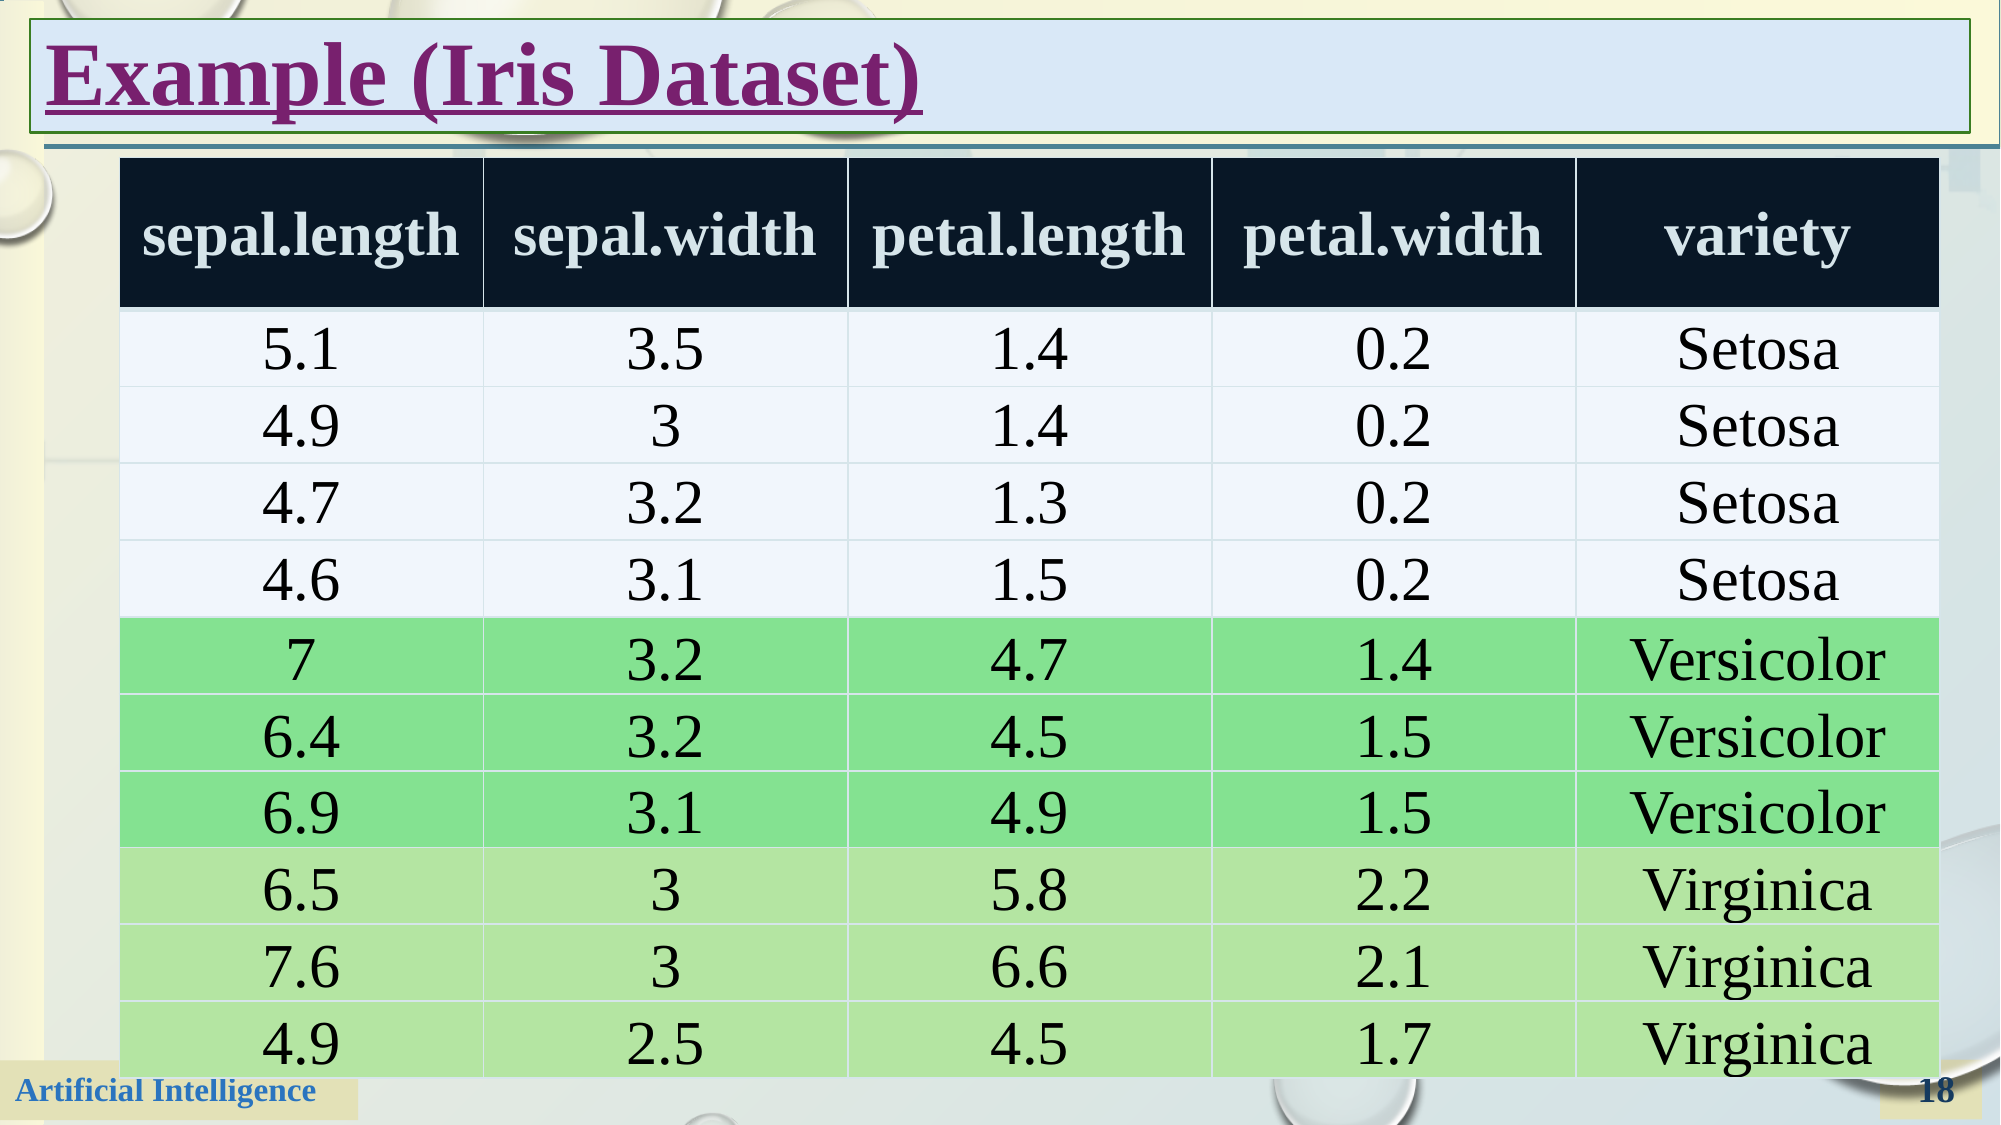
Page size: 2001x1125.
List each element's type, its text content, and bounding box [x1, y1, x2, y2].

table_cell 4.5 [849, 695, 1211, 770]
title Example (Iris Dataset) [29, 18, 1971, 134]
table_cell Setosa [1577, 312, 1939, 386]
table_cell 4.9 [120, 387, 483, 462]
table_cell Virginica [1577, 848, 1939, 923]
table_cell 2.1 [1213, 925, 1575, 1000]
table_cell 6.9 [120, 772, 483, 847]
table_header sepal.width [484, 158, 847, 307]
picture [0, 0, 2001, 1125]
table_cell 3.1 [484, 541, 847, 616]
table_cell 0.2 [1213, 464, 1575, 539]
table_cell Setosa [1577, 464, 1939, 539]
table_cell Versicolor [1577, 695, 1939, 770]
table_cell 1.4 [849, 312, 1211, 386]
table_cell 3.2 [484, 618, 847, 693]
table_header variety [1577, 158, 1939, 307]
table_cell 6.5 [120, 848, 483, 923]
table_cell 3 [484, 925, 847, 1000]
table_cell 5.8 [849, 848, 1211, 923]
table_cell 6.6 [849, 925, 1211, 1000]
table_cell 5.1 [120, 312, 483, 386]
table_cell 3 [484, 848, 847, 923]
table_cell 2.5 [484, 1002, 847, 1077]
table_cell 0.2 [1213, 387, 1575, 462]
table_cell 2.2 [1213, 848, 1575, 923]
table_cell 4.9 [849, 772, 1211, 847]
table_cell 4.9 [120, 1002, 483, 1077]
table_cell Virginica [1577, 1002, 1939, 1077]
table_cell 1.5 [1213, 772, 1575, 847]
table_cell Versicolor [1577, 772, 1939, 847]
table_cell Virginica [1577, 925, 1939, 1000]
table_cell Setosa [1577, 387, 1939, 462]
table_cell 7.6 [120, 925, 483, 1000]
table_cell Versicolor [1577, 618, 1939, 693]
table_cell 7 [120, 618, 483, 693]
table_cell 1.4 [1213, 618, 1575, 693]
table_cell 3.2 [484, 695, 847, 770]
table_header sepal.length [120, 158, 483, 307]
table_cell 0.2 [1213, 312, 1575, 386]
table_cell 3.5 [484, 312, 847, 386]
table_cell 4.7 [849, 618, 1211, 693]
slide_number 18 [1692, 1057, 1970, 1118]
table_cell 4.7 [120, 464, 483, 539]
table_cell 1.7 [1213, 1002, 1575, 1077]
table_cell 1.3 [849, 464, 1211, 539]
table_header petal.width [1213, 158, 1575, 307]
table_cell 4.6 [120, 541, 483, 616]
table_cell 1.4 [849, 387, 1211, 462]
table_cell 1.5 [1213, 695, 1575, 770]
table_cell 4.5 [849, 1002, 1211, 1077]
table_cell 1.5 [849, 541, 1211, 616]
table_cell 0.2 [1213, 541, 1575, 616]
table_cell 3.2 [484, 464, 847, 539]
table_cell Setosa [1577, 541, 1939, 616]
table_header petal.length [849, 158, 1211, 307]
table_cell 3.1 [484, 772, 847, 847]
table_cell 6.4 [120, 695, 483, 770]
table_cell 3 [484, 387, 847, 462]
